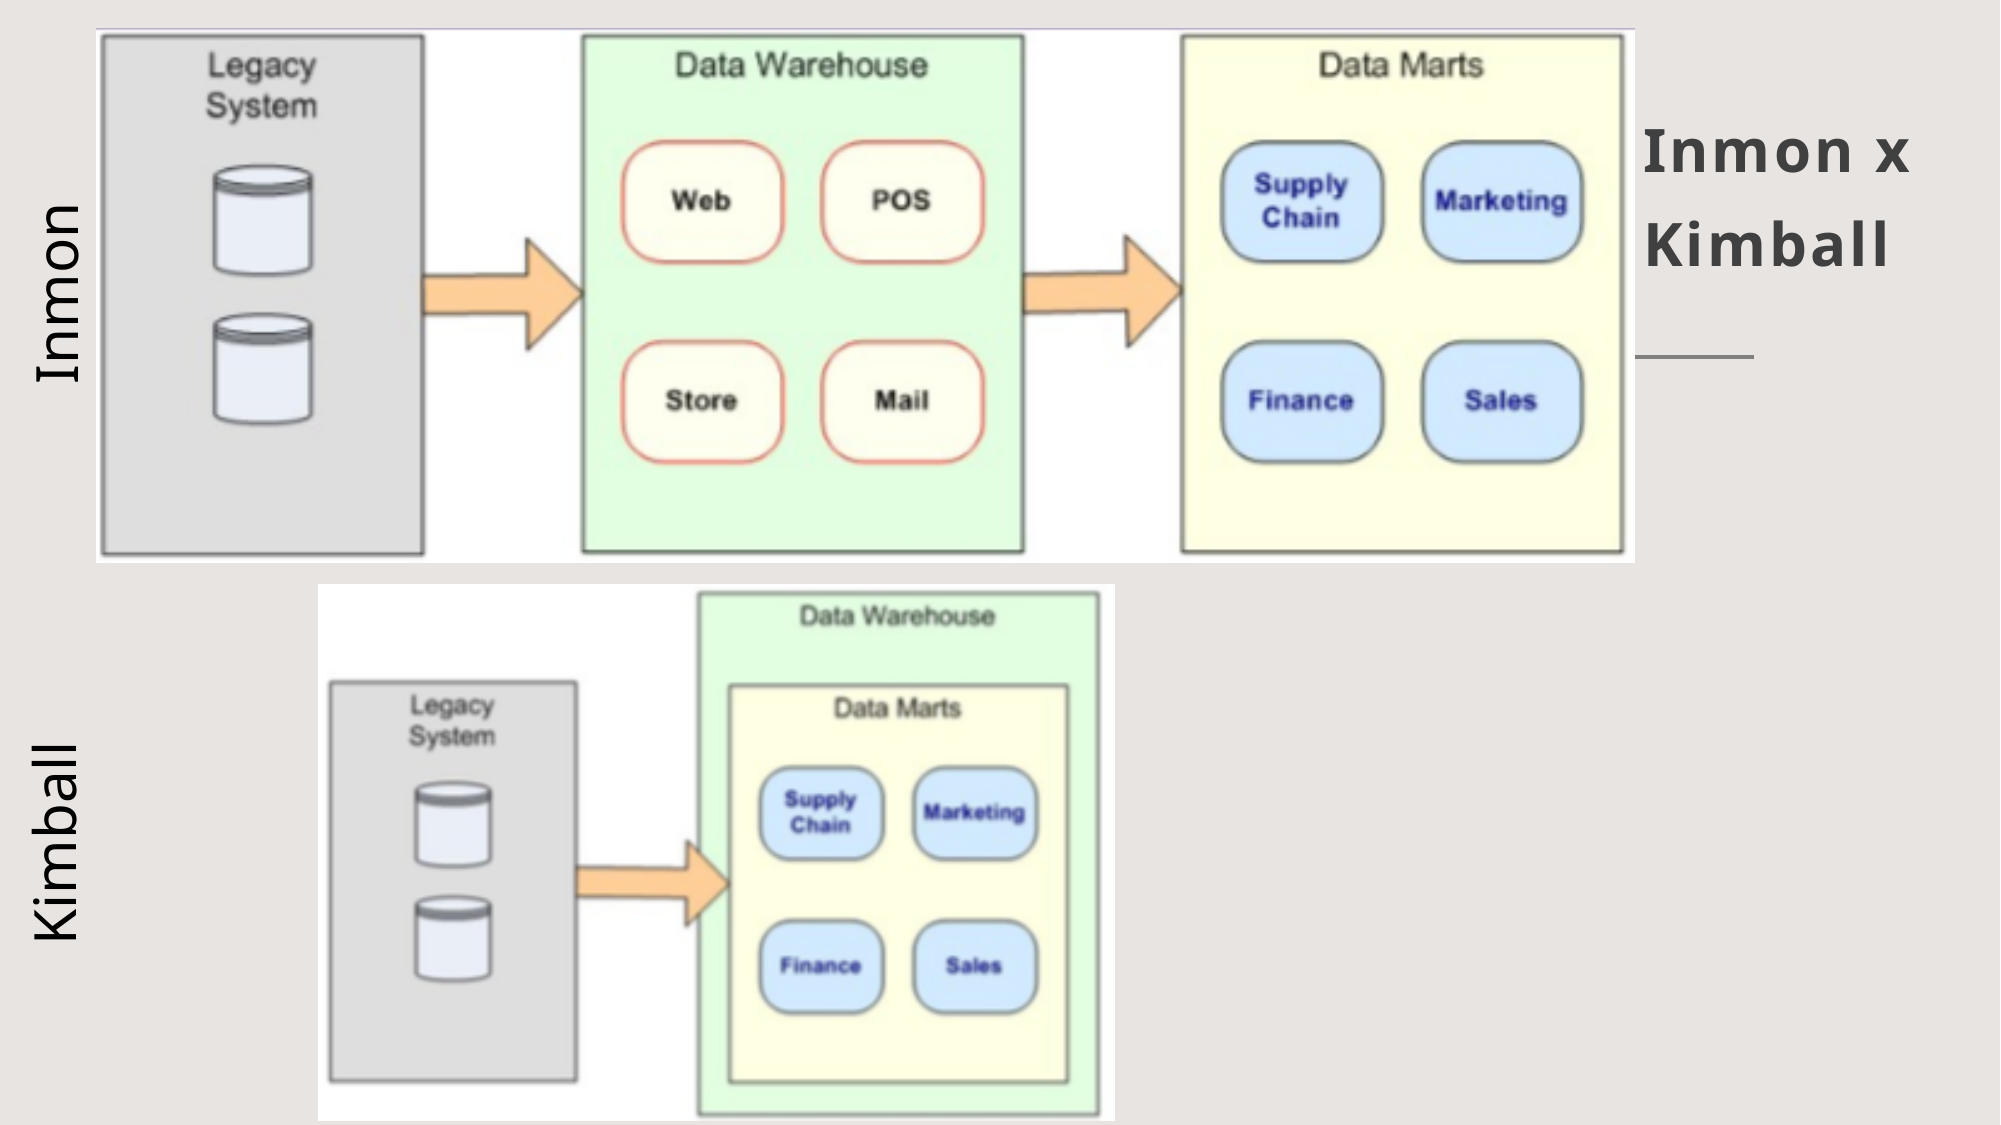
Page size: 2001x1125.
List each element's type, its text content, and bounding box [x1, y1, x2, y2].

text_box Inmon [12, 187, 96, 399]
picture [317, 583, 1116, 1121]
title Inmon x Kimball [1635, 72, 2000, 294]
picture [96, 27, 1635, 563]
text_box Kimball [10, 726, 96, 961]
